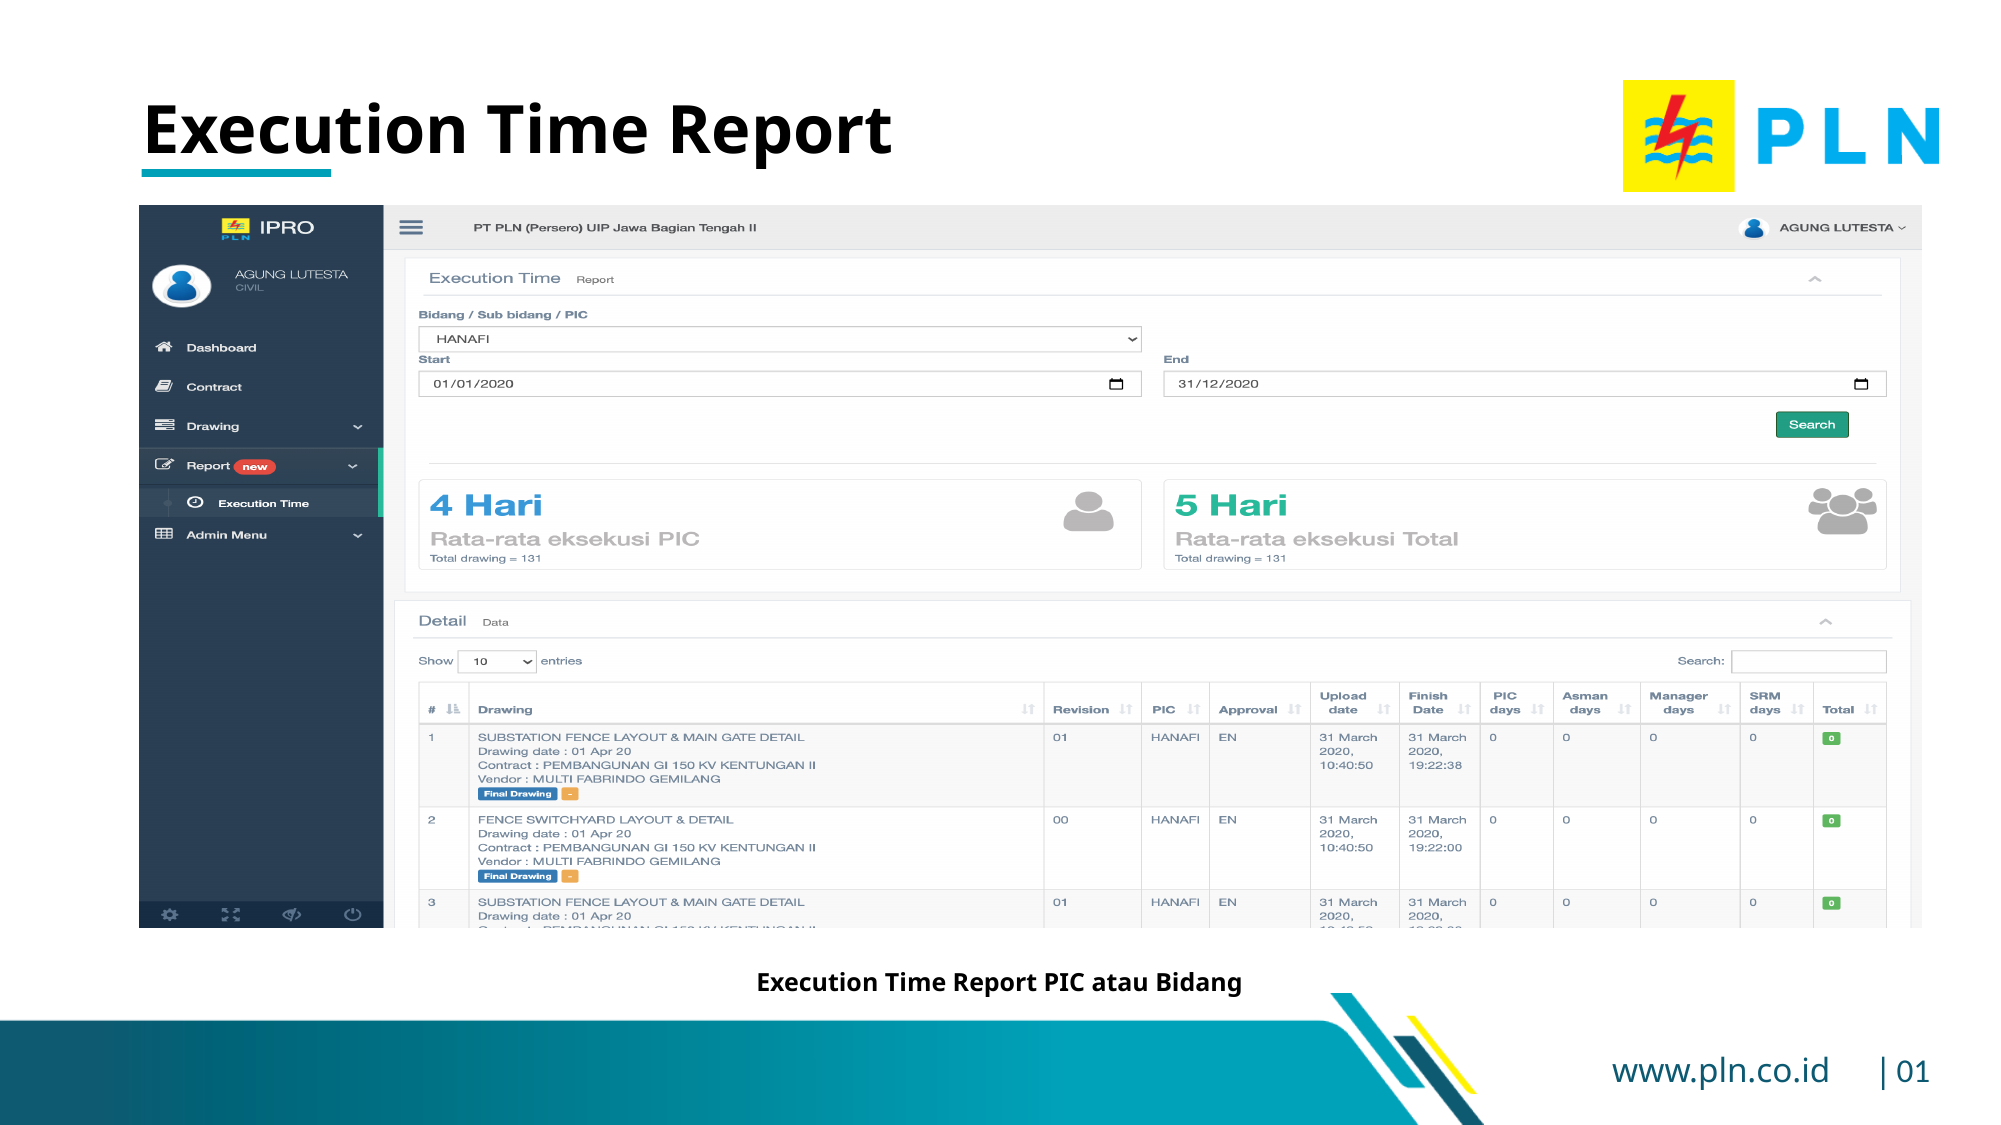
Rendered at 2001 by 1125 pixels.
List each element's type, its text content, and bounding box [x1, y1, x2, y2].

title Execution Time Report [128, 88, 1605, 184]
picture [1623, 80, 1939, 192]
picture [0, 993, 1484, 1125]
list 01 [1881, 1046, 1960, 1102]
picture [139, 205, 1922, 928]
text_box Execution Time Report PIC atau Bidang [741, 962, 1259, 1011]
